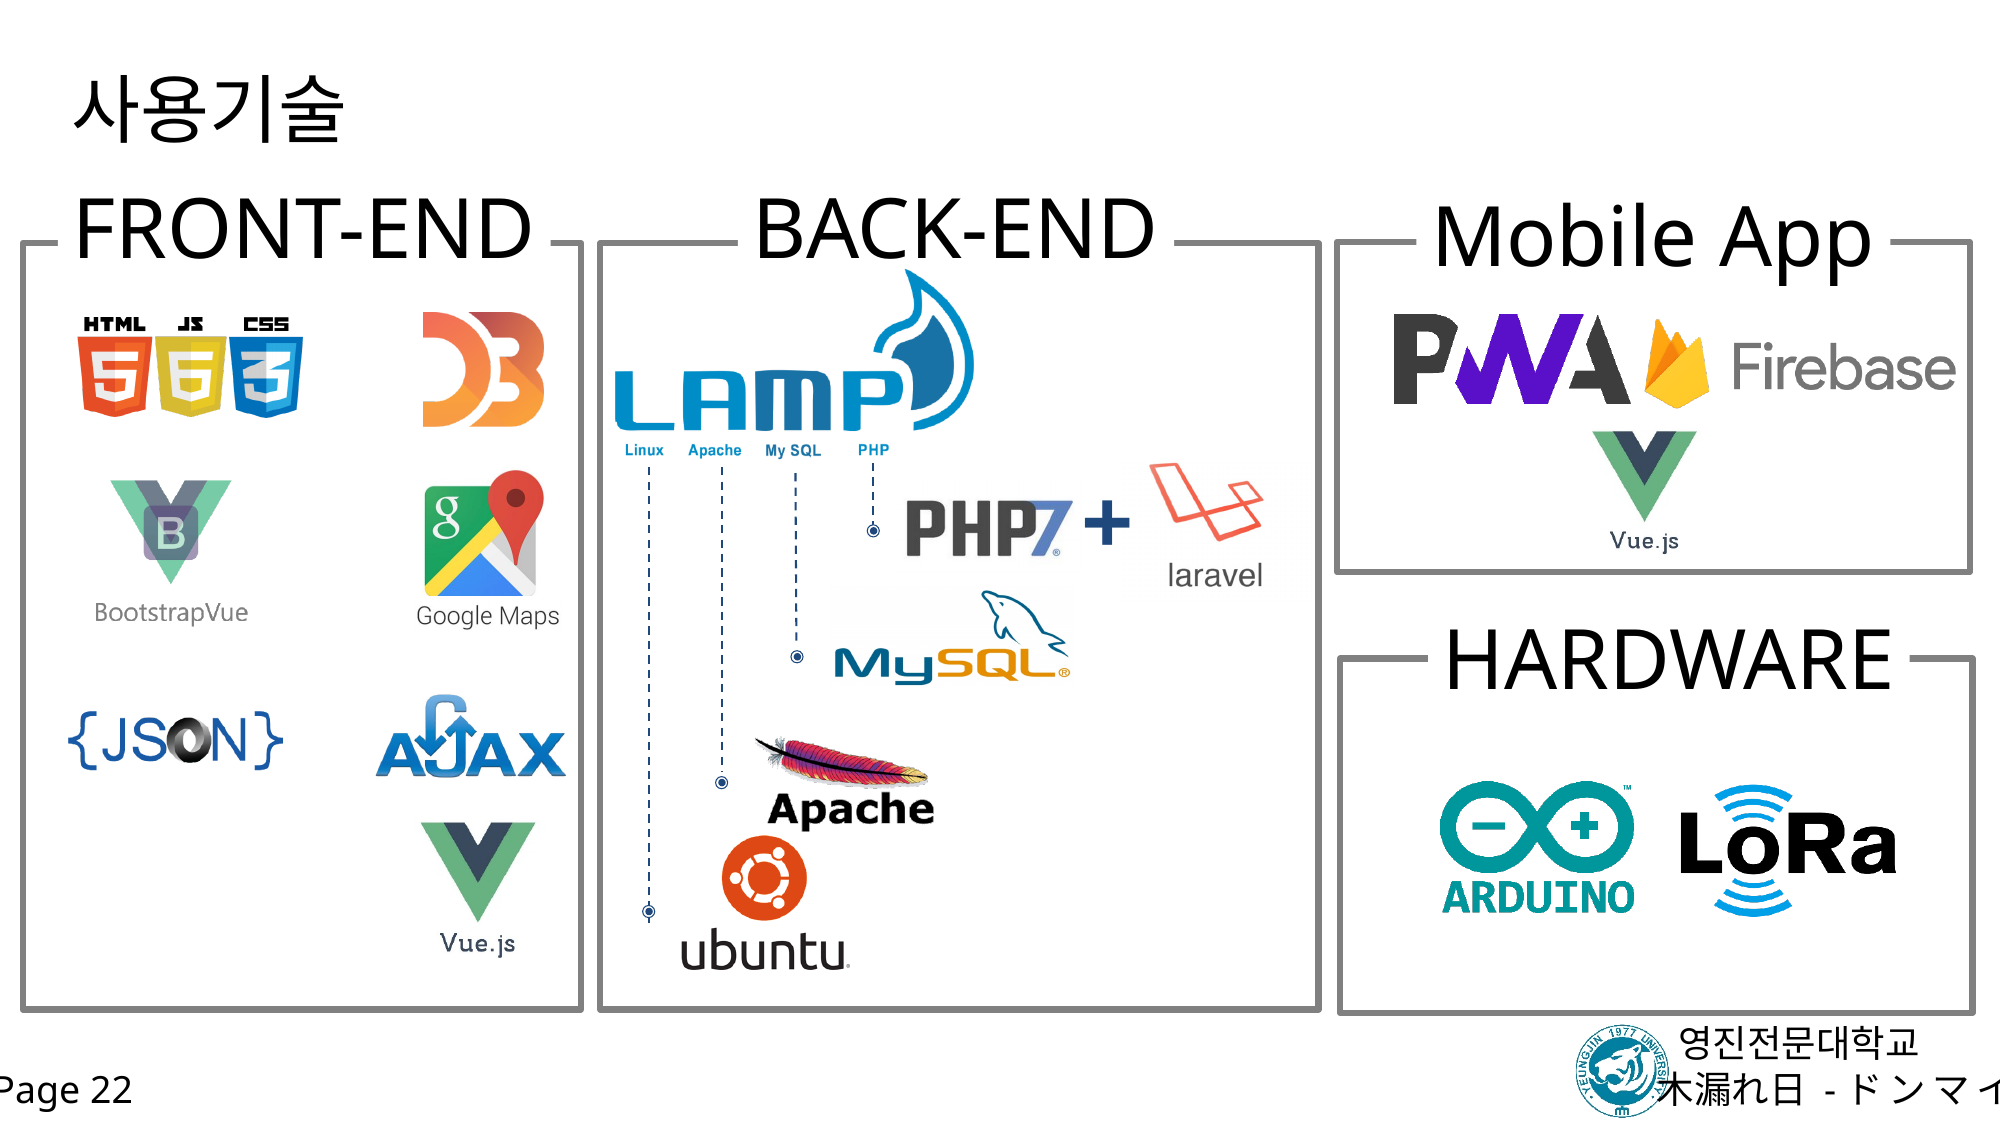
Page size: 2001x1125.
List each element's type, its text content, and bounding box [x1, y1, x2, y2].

text_box HARDWARE [1428, 598, 1910, 714]
picture [681, 706, 964, 970]
picture [1676, 730, 1900, 954]
picture [368, 687, 584, 781]
picture [1440, 781, 1634, 913]
text_box [598, 241, 1321, 1012]
picture [829, 586, 1076, 687]
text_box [790, 650, 804, 664]
text_box FRONT-END [57, 167, 551, 283]
picture [607, 263, 984, 474]
text_box Page 22 [0, 1058, 148, 1118]
picture [891, 479, 1082, 573]
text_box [642, 905, 655, 918]
picture [39, 682, 311, 802]
text_box Mobile App [1416, 175, 1891, 291]
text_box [409, 466, 562, 635]
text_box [866, 524, 880, 538]
picture [1394, 251, 2000, 564]
text_box [1338, 656, 1975, 1015]
text_box BACK-END [737, 167, 1175, 283]
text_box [61, 317, 303, 418]
picture [61, 472, 280, 643]
picture [347, 809, 608, 969]
text_box [21, 241, 583, 1012]
picture [423, 312, 544, 427]
picture [1119, 460, 1312, 602]
text_box 사용기술 [57, 54, 698, 160]
text_box [1335, 240, 1972, 574]
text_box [1573, 1012, 2000, 1120]
